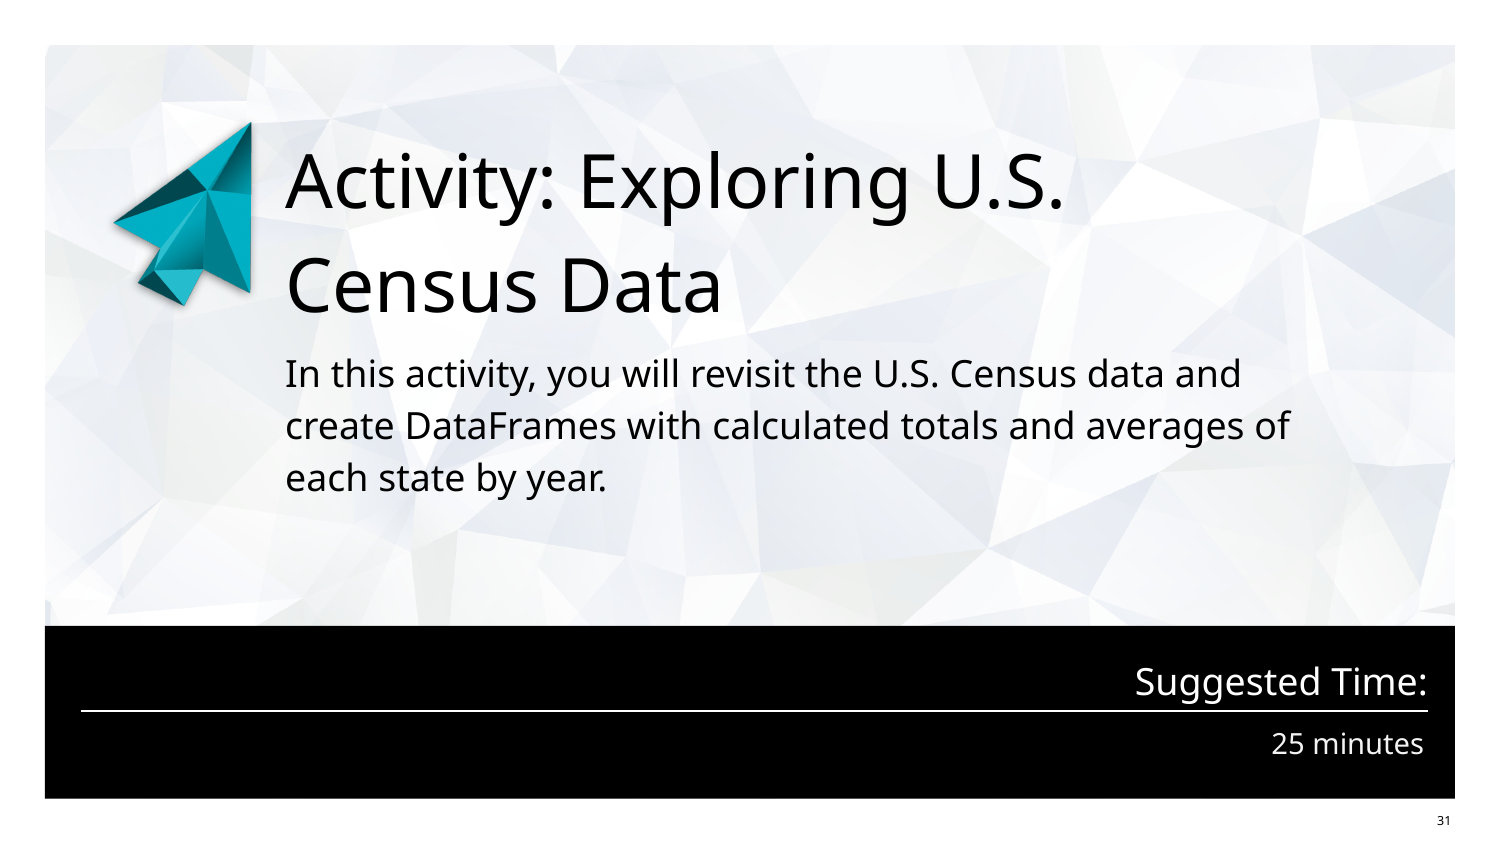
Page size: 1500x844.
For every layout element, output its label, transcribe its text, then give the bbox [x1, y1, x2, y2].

picture [45, 45, 1455, 625]
title 25 minutes [968, 706, 1440, 779]
title Activity: Exploring U.S. Census Data In this activity, you will revisit the U.S. Census data and create DataFrames with calculated totals and averages of each state by year. [0, 45, 1345, 581]
